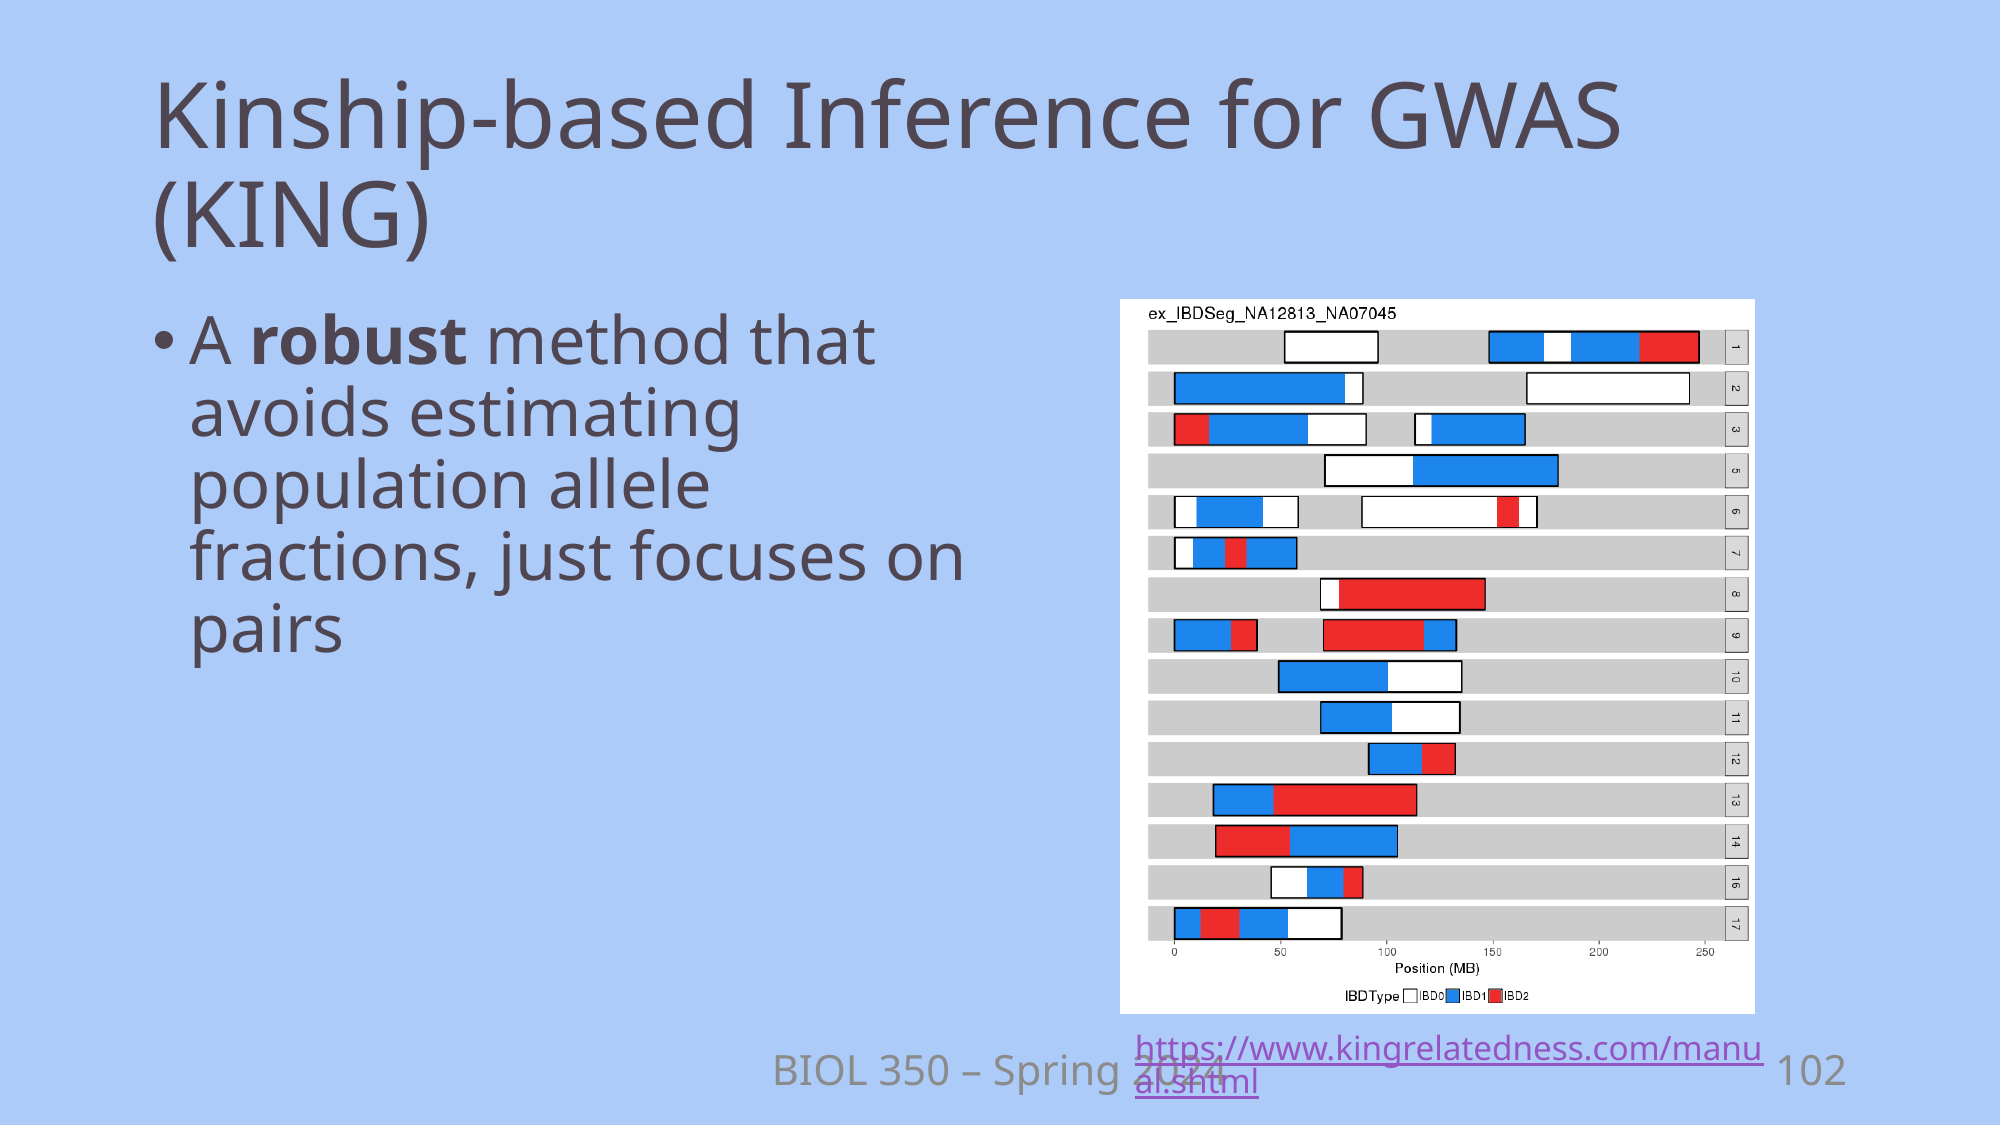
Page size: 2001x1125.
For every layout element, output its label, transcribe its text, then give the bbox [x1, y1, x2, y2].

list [1120, 299, 1755, 1014]
slide_number 102 [1412, 1042, 1863, 1103]
text_box https://www.kingrelatedness.com/manual.shtml [1120, 1019, 1781, 1080]
list A robust method that avoids estimating population allele fractions, just focuses on pairs [137, 299, 988, 1014]
title Kinship-based Inference for GWAS (KING) [137, 59, 1863, 278]
footer BIOL 350 – Spring 2024 [662, 1042, 1338, 1103]
